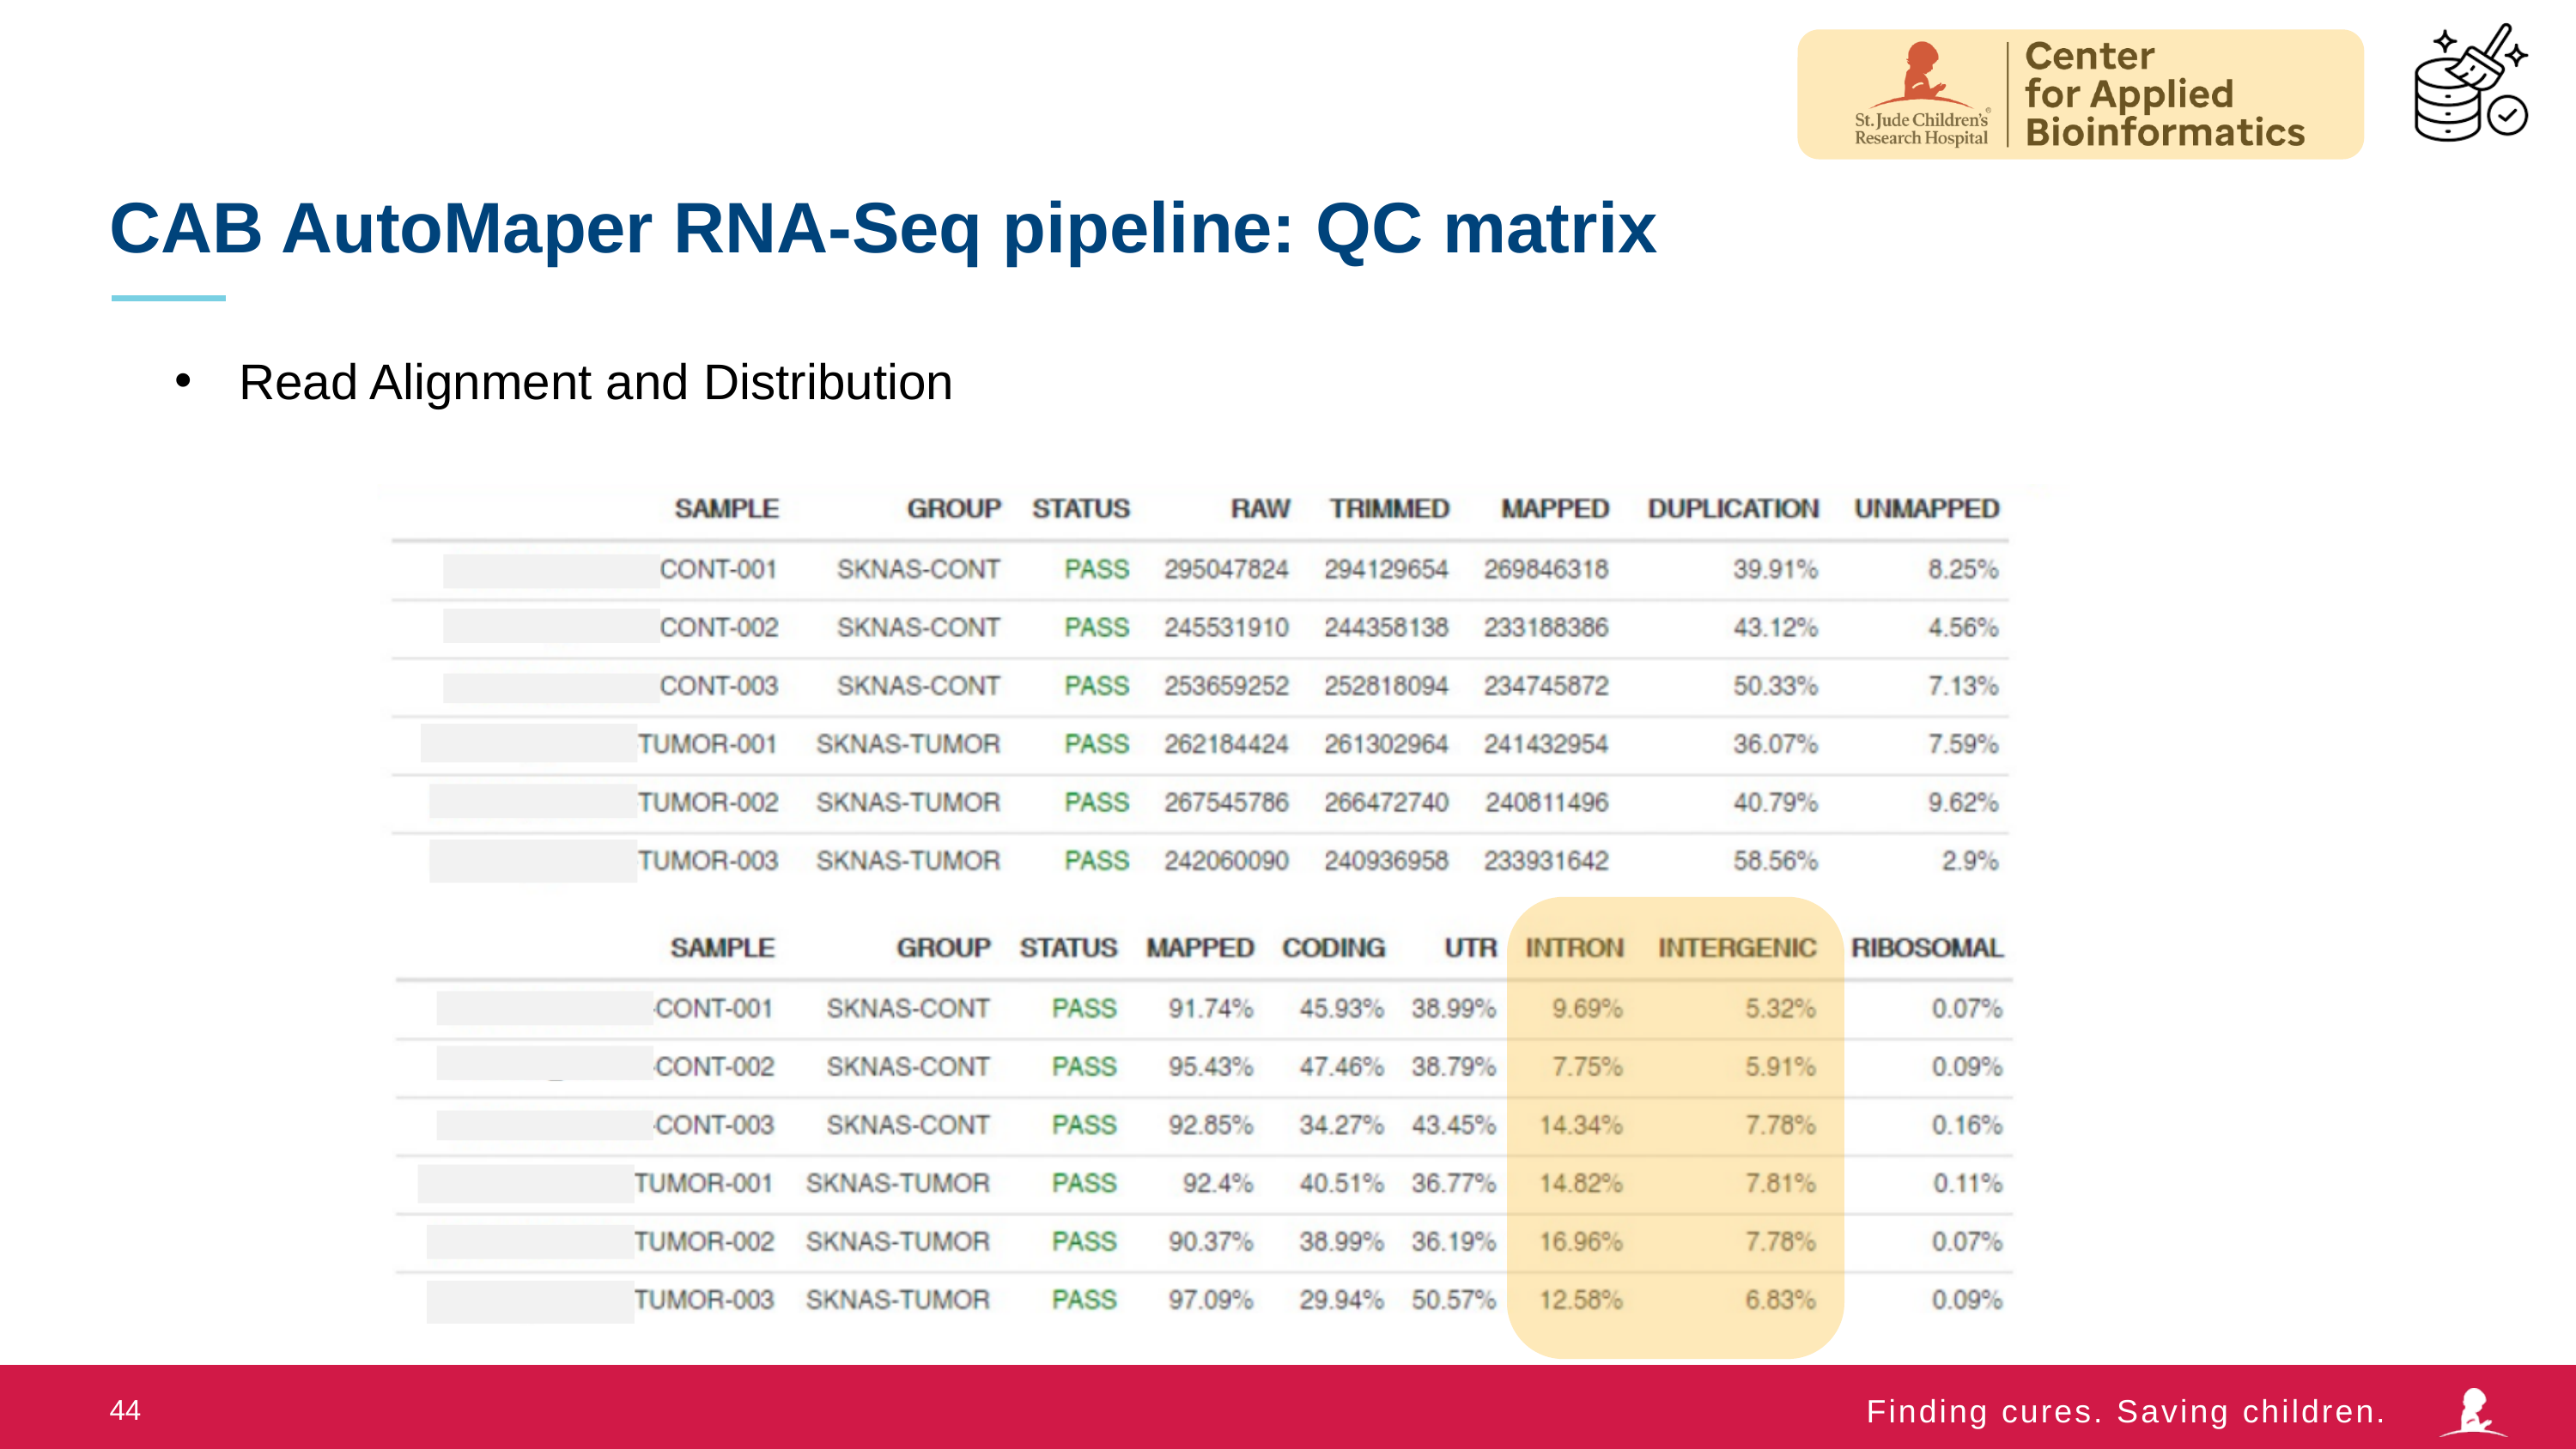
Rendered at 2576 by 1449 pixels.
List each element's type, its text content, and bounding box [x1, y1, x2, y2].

picture [2366, 0, 2576, 161]
text_box [1796, 28, 2366, 161]
picture [1815, 29, 2347, 160]
picture [377, 484, 2070, 1360]
slide_number 44 [96, 1375, 228, 1442]
text_box Read Alignment and Distribution [161, 343, 2540, 416]
title CAB AutoMaper RNA-Seq pipeline: QC matrix [96, 77, 2475, 276]
